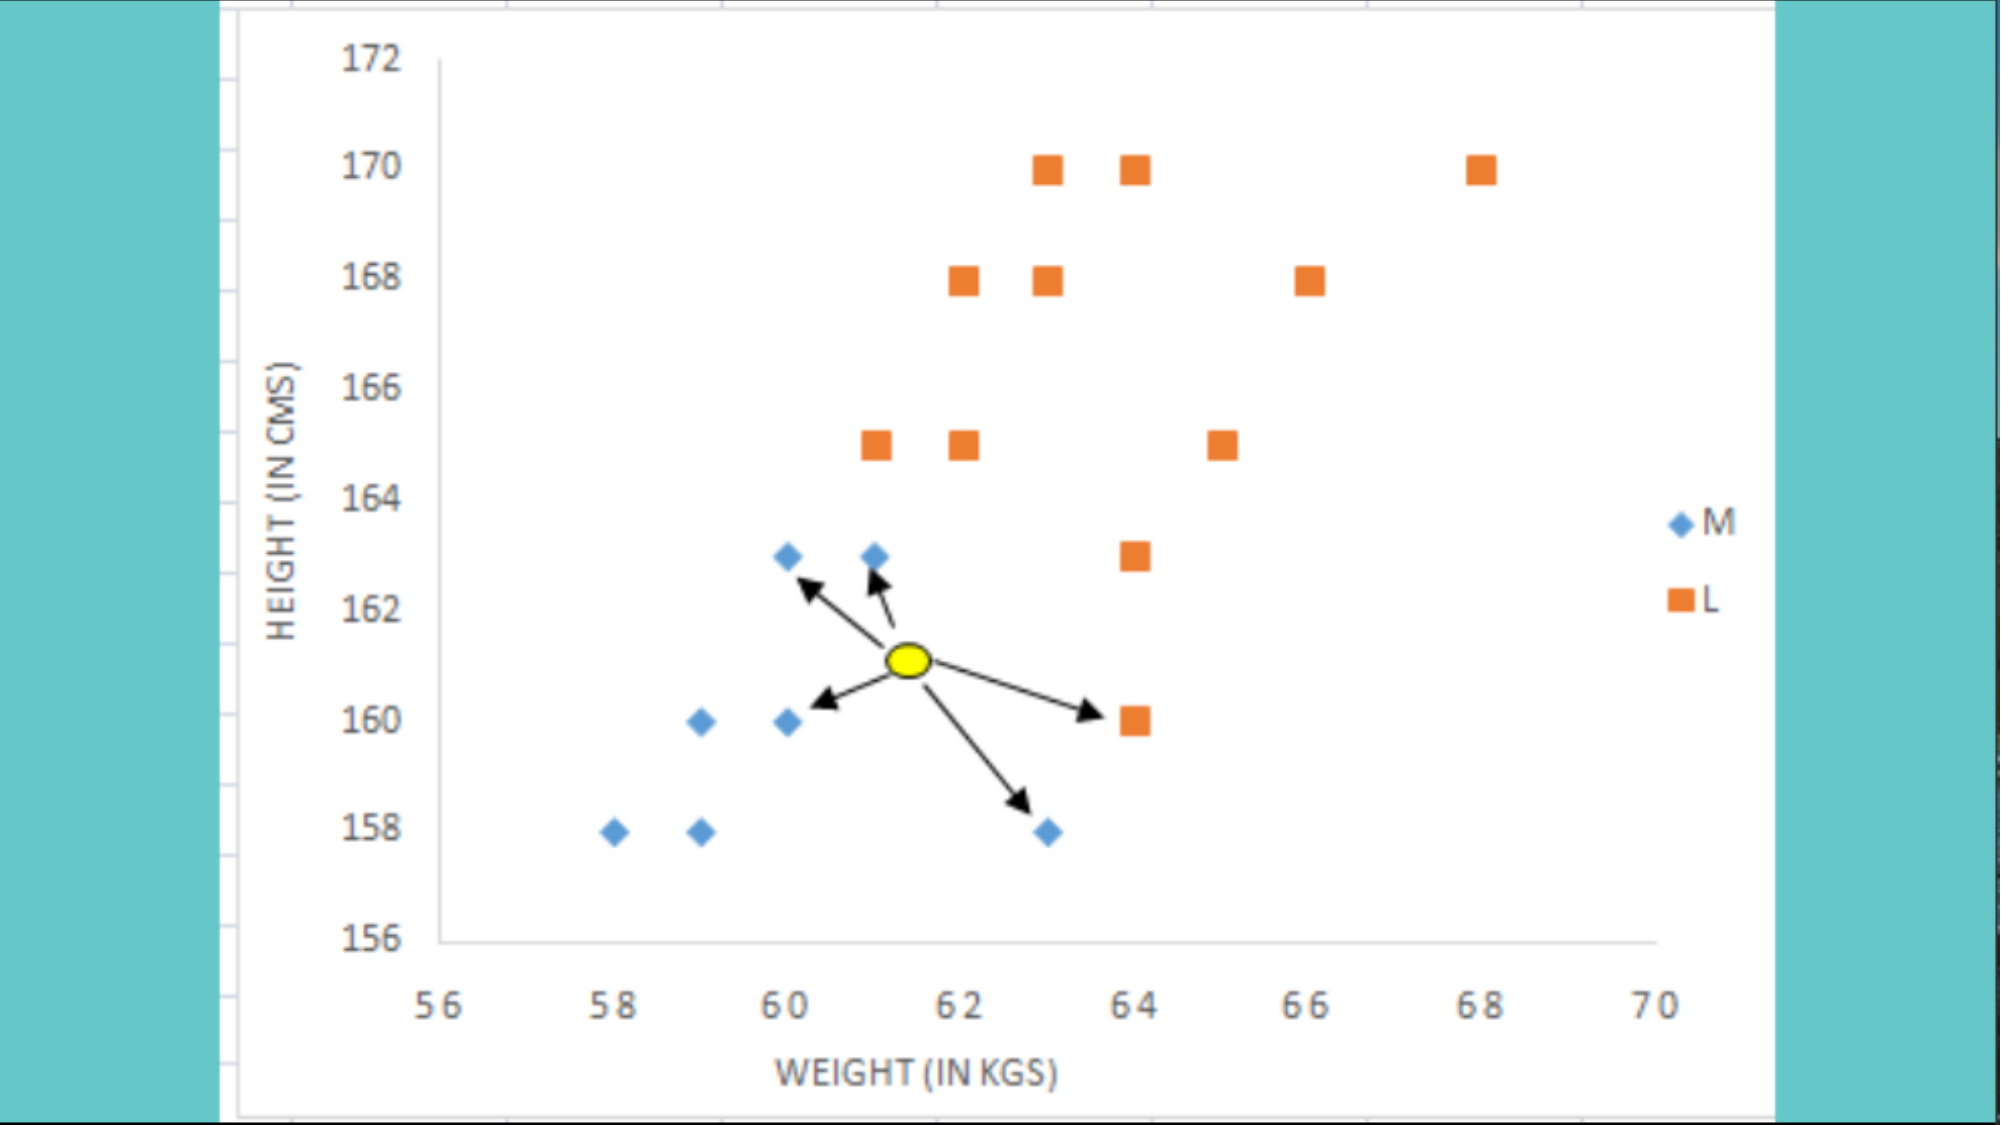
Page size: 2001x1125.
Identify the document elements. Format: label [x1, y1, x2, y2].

list [0, 0, 2000, 1125]
